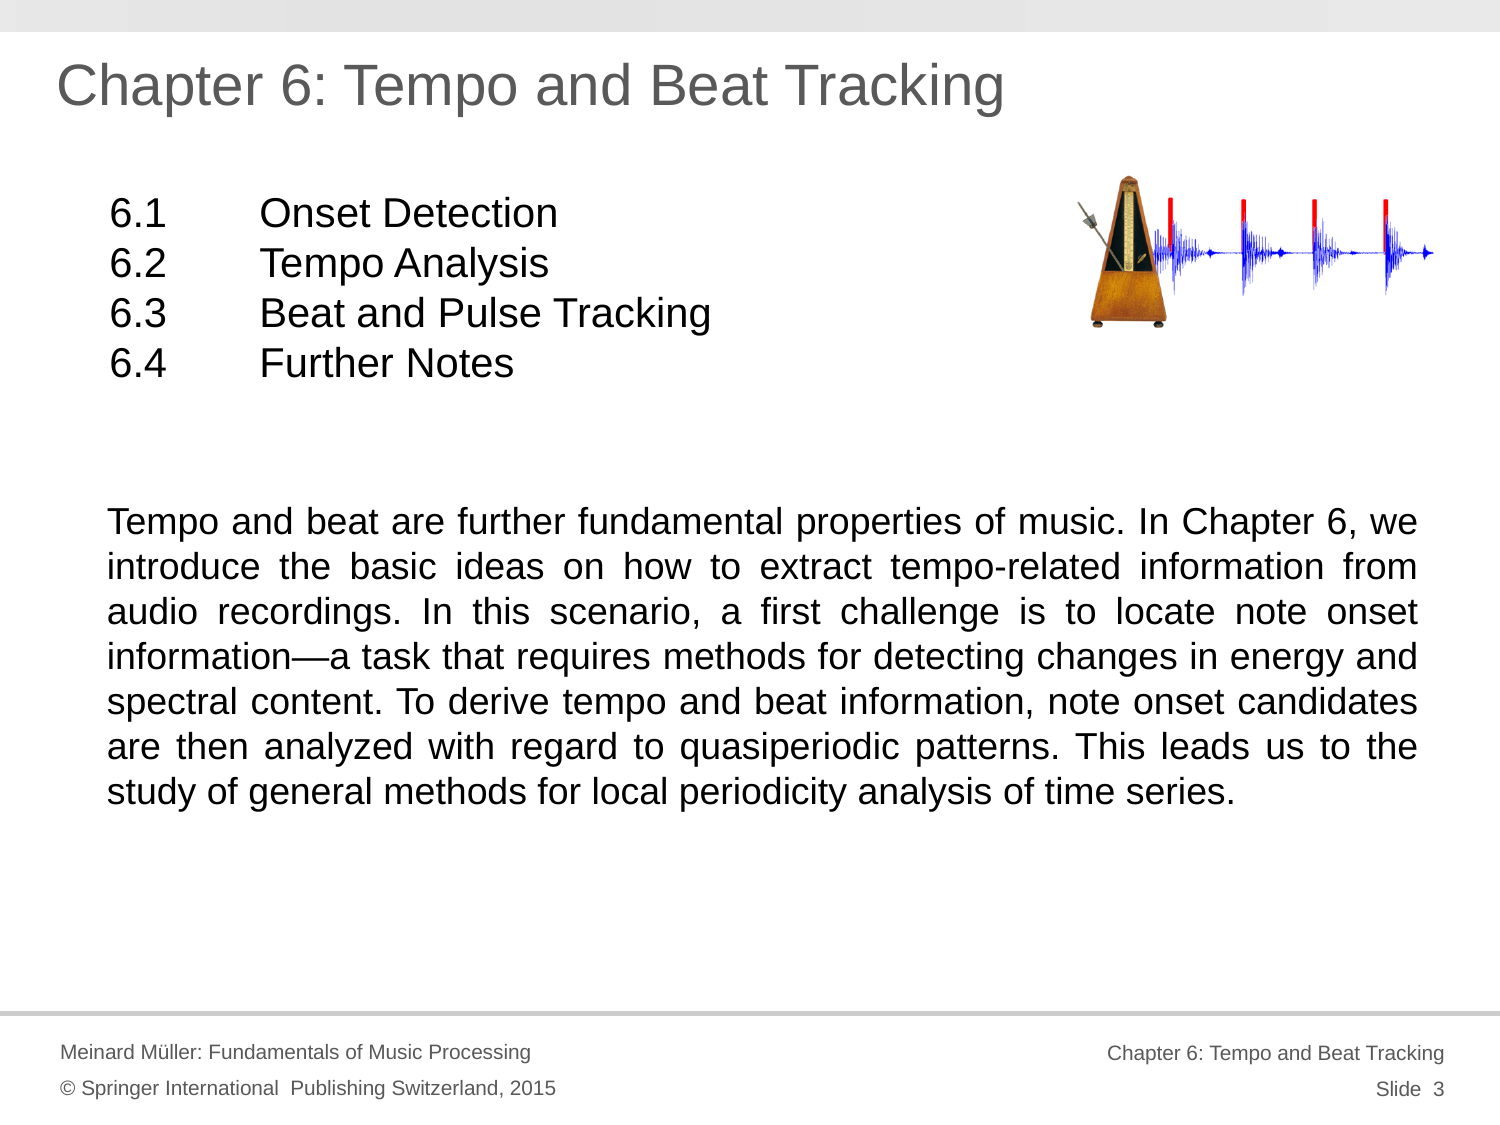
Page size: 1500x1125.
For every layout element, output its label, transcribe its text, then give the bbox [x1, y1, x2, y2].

picture [1074, 173, 1434, 330]
picture [0, 0, 1500, 32]
text_box 6.1 Onset Detection 6.2 Tempo Analysis 6.3 Beat and Pulse Tracking 6.4 Further Notes [94, 178, 728, 394]
text_box Tempo and beat are further fundamental properties of music. In Chapter 6, we introduce the basic ideas on how to extract tempo-related information from audio recordings. In this scenario, a first challenge is to locate note onset information—a task that requires methods for detecting changes in energy and spectral content. To derive tempo and beat information, note onset candidates are then analyzed with regard to quasiperiodic patterns. This leads us to the study of general methods for local periodicity analysis of time series. [92, 489, 1434, 820]
title Chapter 6: Tempo and Beat Tracking [40, 39, 1448, 133]
